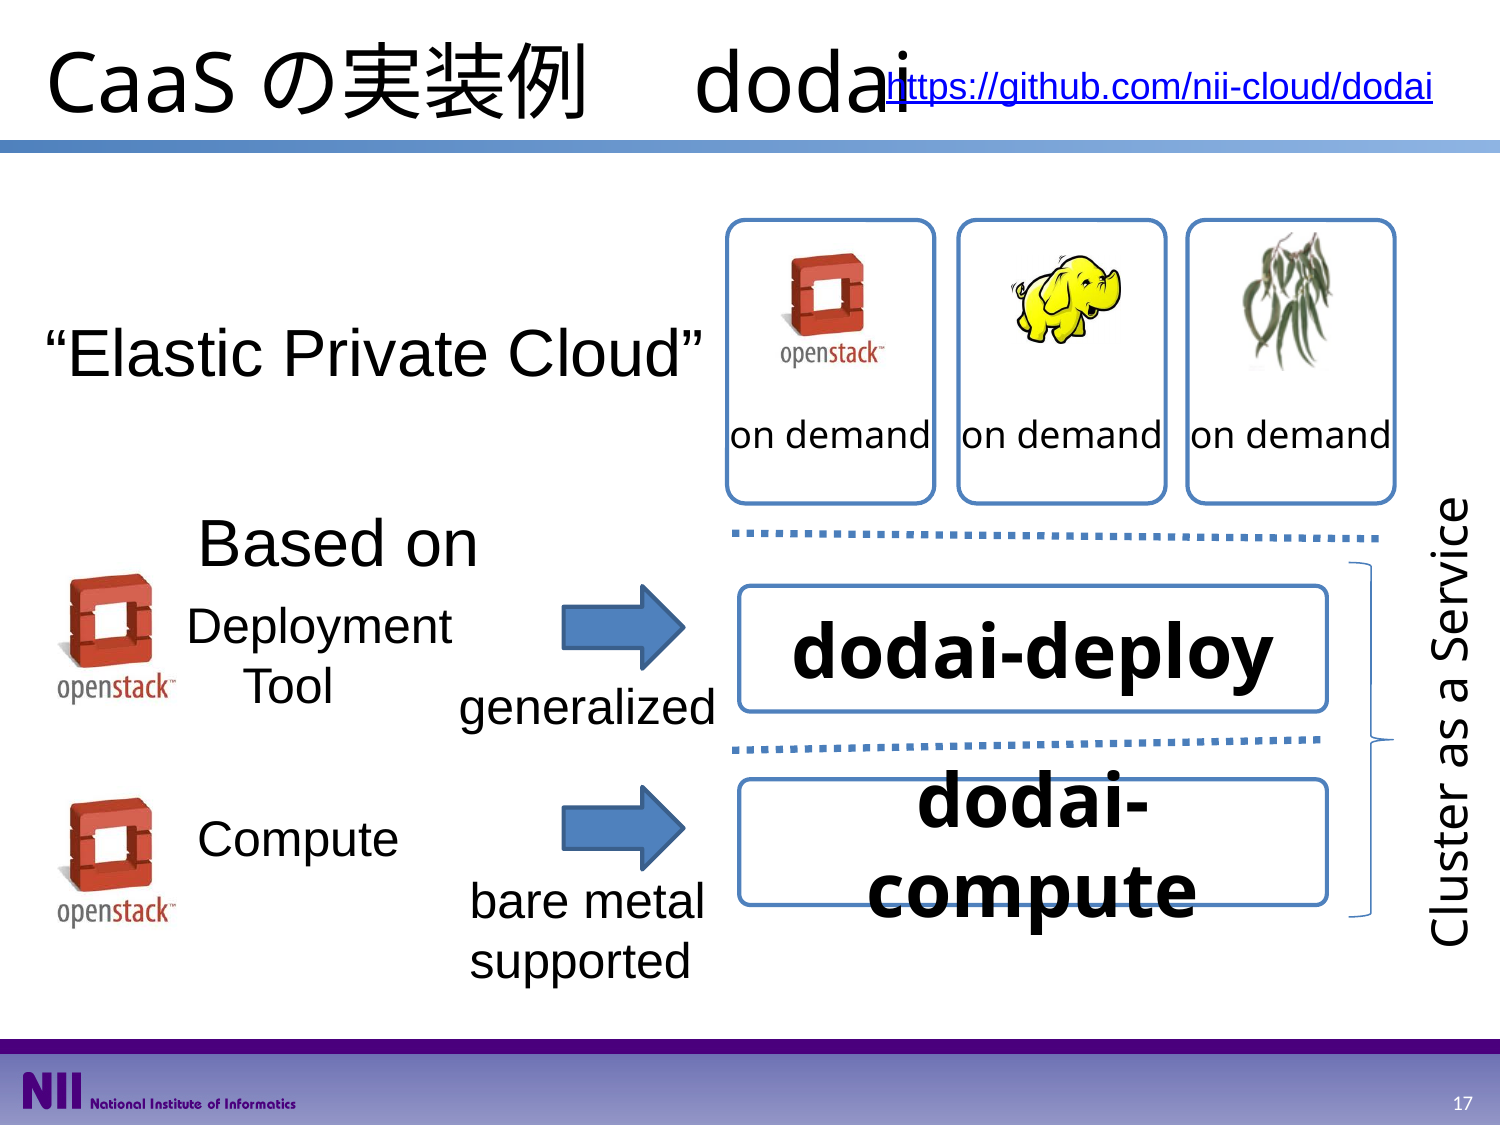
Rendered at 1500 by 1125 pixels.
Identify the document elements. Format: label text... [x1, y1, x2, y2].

picture [1240, 231, 1339, 372]
picture [9, 786, 215, 935]
text_box Deployment Tool [220, 586, 551, 669]
title CaaSの実装例 dodai [30, 30, 1459, 127]
picture [9, 562, 215, 711]
text_box [956, 481, 1168, 506]
text_box [1185, 217, 1397, 385]
text_box [956, 217, 1168, 385]
text_box [1348, 561, 1395, 918]
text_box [731, 739, 1328, 751]
text_box Based on [183, 491, 502, 588]
text_box dodai-deploy [737, 583, 1329, 714]
text_box Cluster as a Service [1403, 314, 1492, 965]
text_box [725, 217, 937, 385]
text_box [724, 481, 937, 506]
text_box generalized [443, 656, 750, 753]
picture [0, 1039, 1500, 1125]
text_box “Elastic Private Cloud” [30, 301, 762, 397]
picture [737, 243, 919, 374]
text_box [561, 784, 686, 872]
text_box [561, 584, 686, 656]
text_box on demand [1144, 385, 1437, 481]
text_box Compute [220, 798, 444, 882]
text_box on demand [684, 385, 977, 481]
text_box [1185, 481, 1397, 506]
text_box bare metal supported [454, 880, 786, 976]
text_box dodai-compute [737, 777, 1329, 908]
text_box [731, 532, 1383, 540]
slide_number 17 [1406, 1089, 1489, 1114]
text_box https://github.com/nii-cloud/dodai [871, 54, 1449, 115]
text_box on demand [977, 385, 1144, 481]
picture [1011, 255, 1121, 345]
